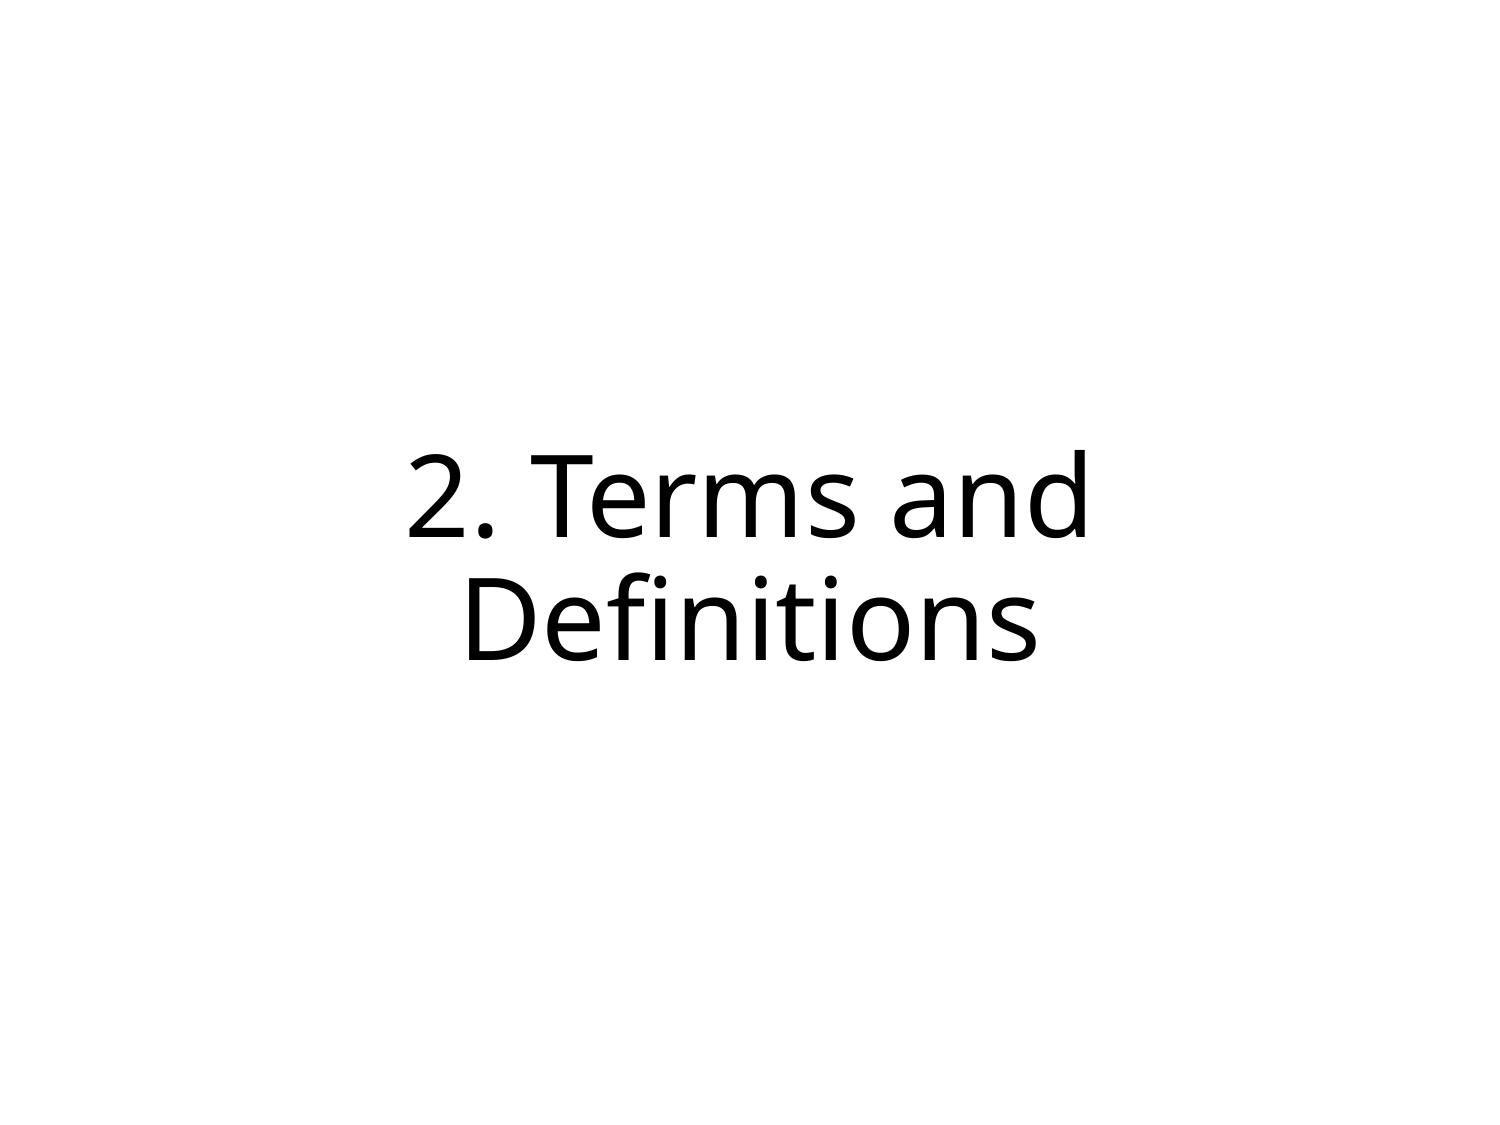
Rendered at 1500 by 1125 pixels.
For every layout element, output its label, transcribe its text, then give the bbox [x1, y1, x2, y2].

title 2. Terms and Definitions [112, 366, 1388, 758]
